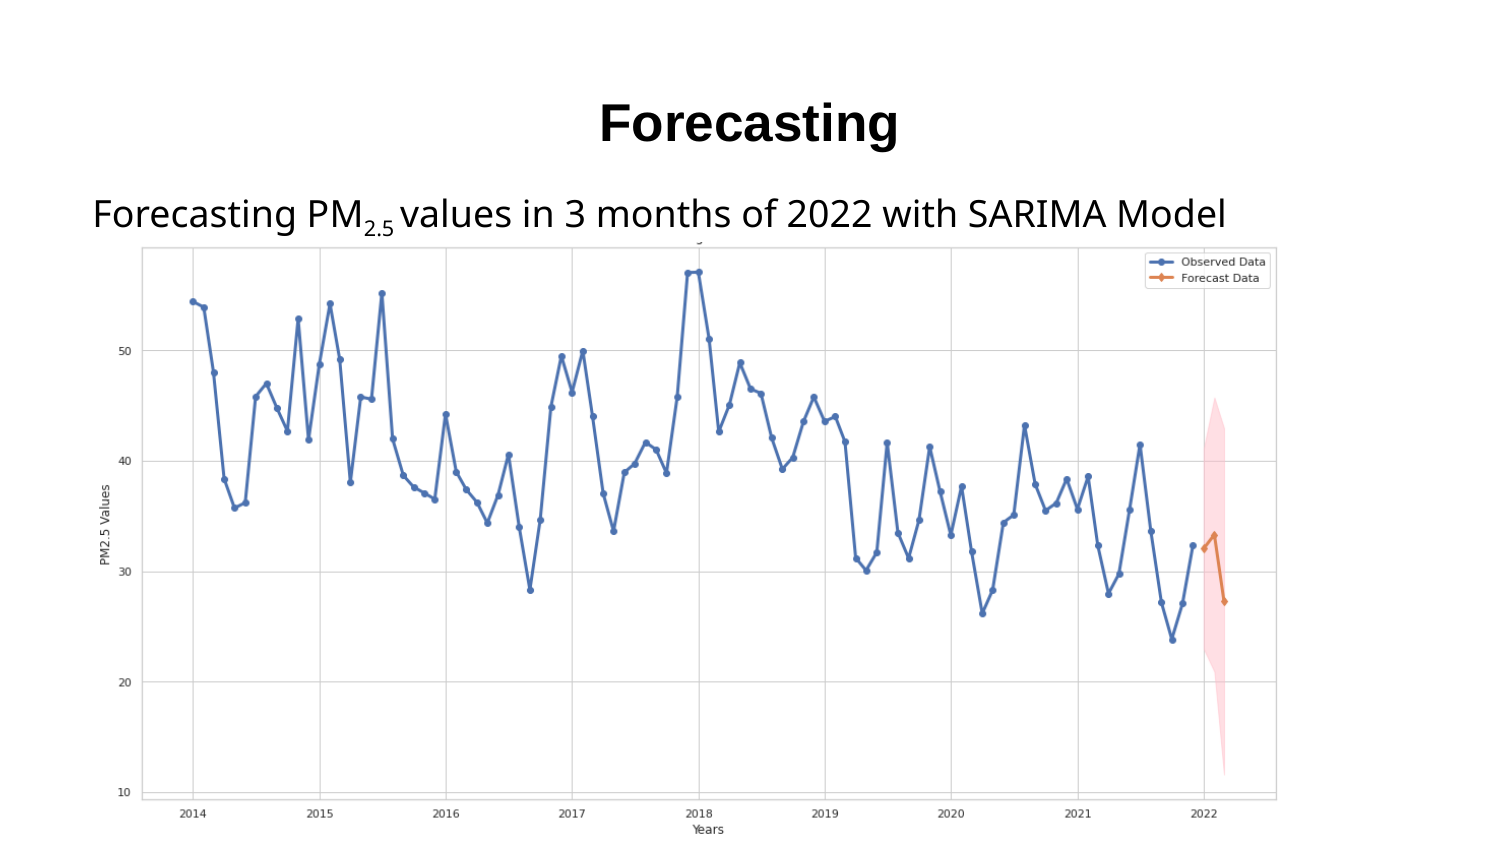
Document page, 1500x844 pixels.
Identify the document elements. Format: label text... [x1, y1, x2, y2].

text_box Forecasting PM2.5 values in 3 months of 2022 with SARIMA Model [77, 166, 1282, 256]
picture [93, 242, 1283, 844]
title Forecasting [51, 72, 1449, 167]
